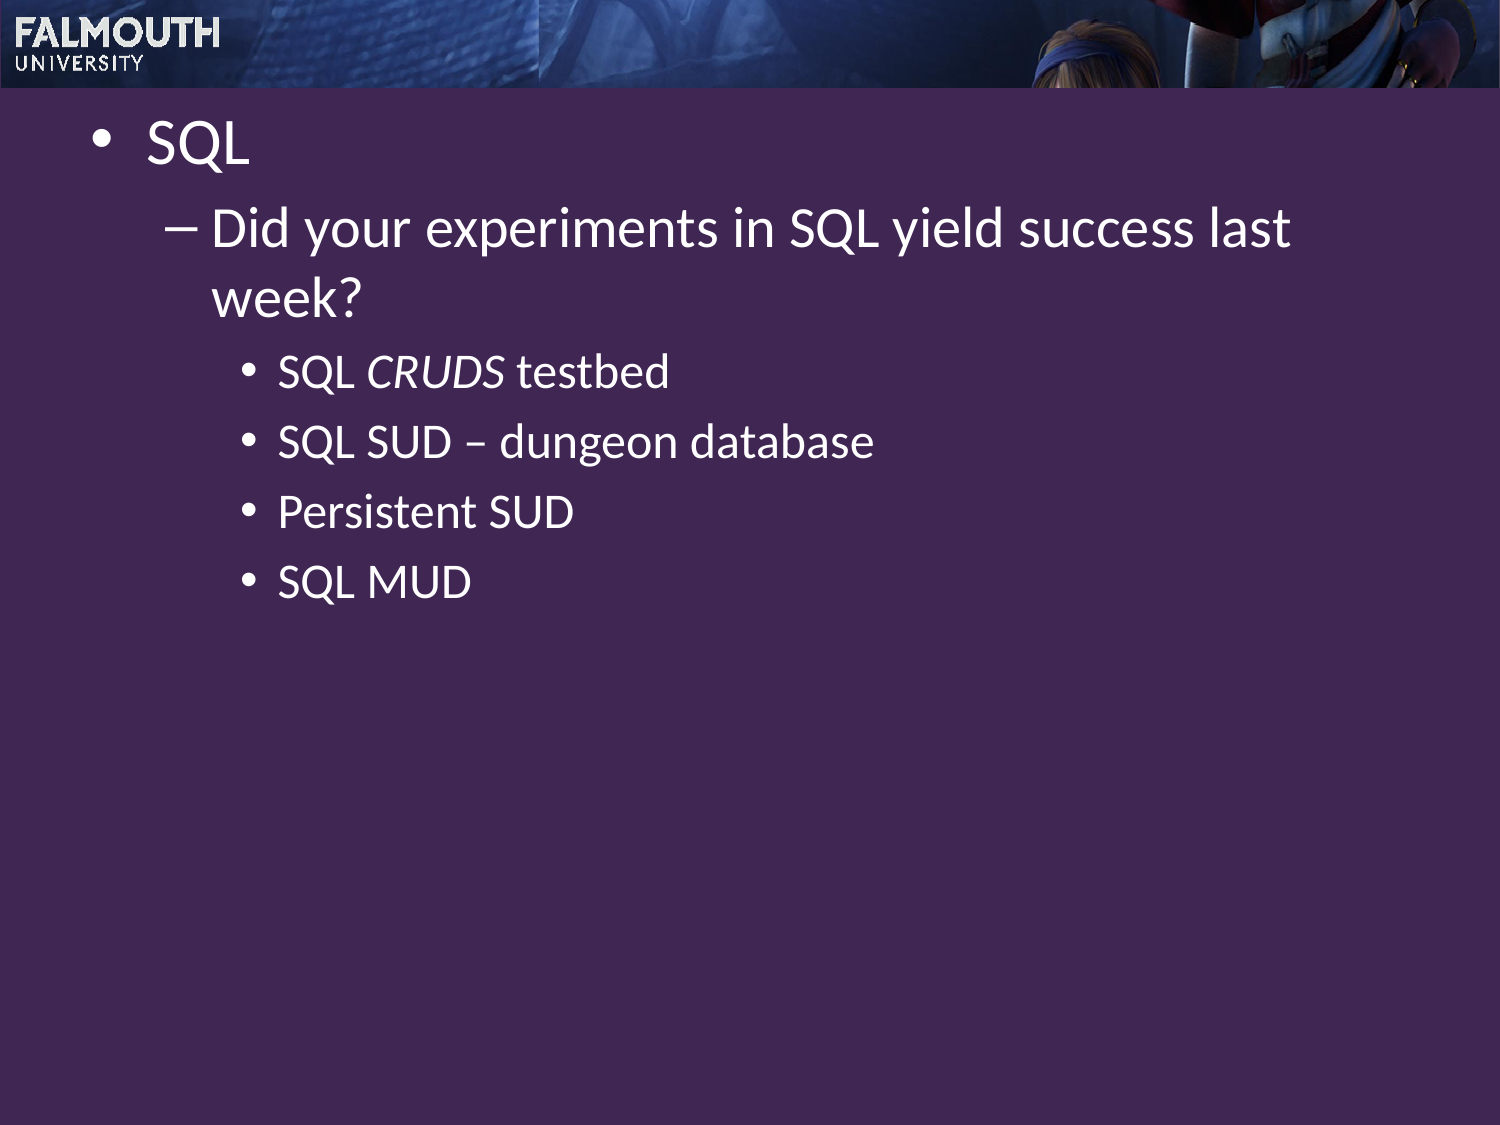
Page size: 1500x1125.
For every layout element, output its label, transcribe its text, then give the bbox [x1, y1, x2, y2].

picture [0, 0, 1500, 90]
list SQL Did your experiments in SQL yield success last week? SQL CRUDS testbed SQL SUD – dungeon database Persistent SUD SQL MUD [75, 90, 1425, 1094]
